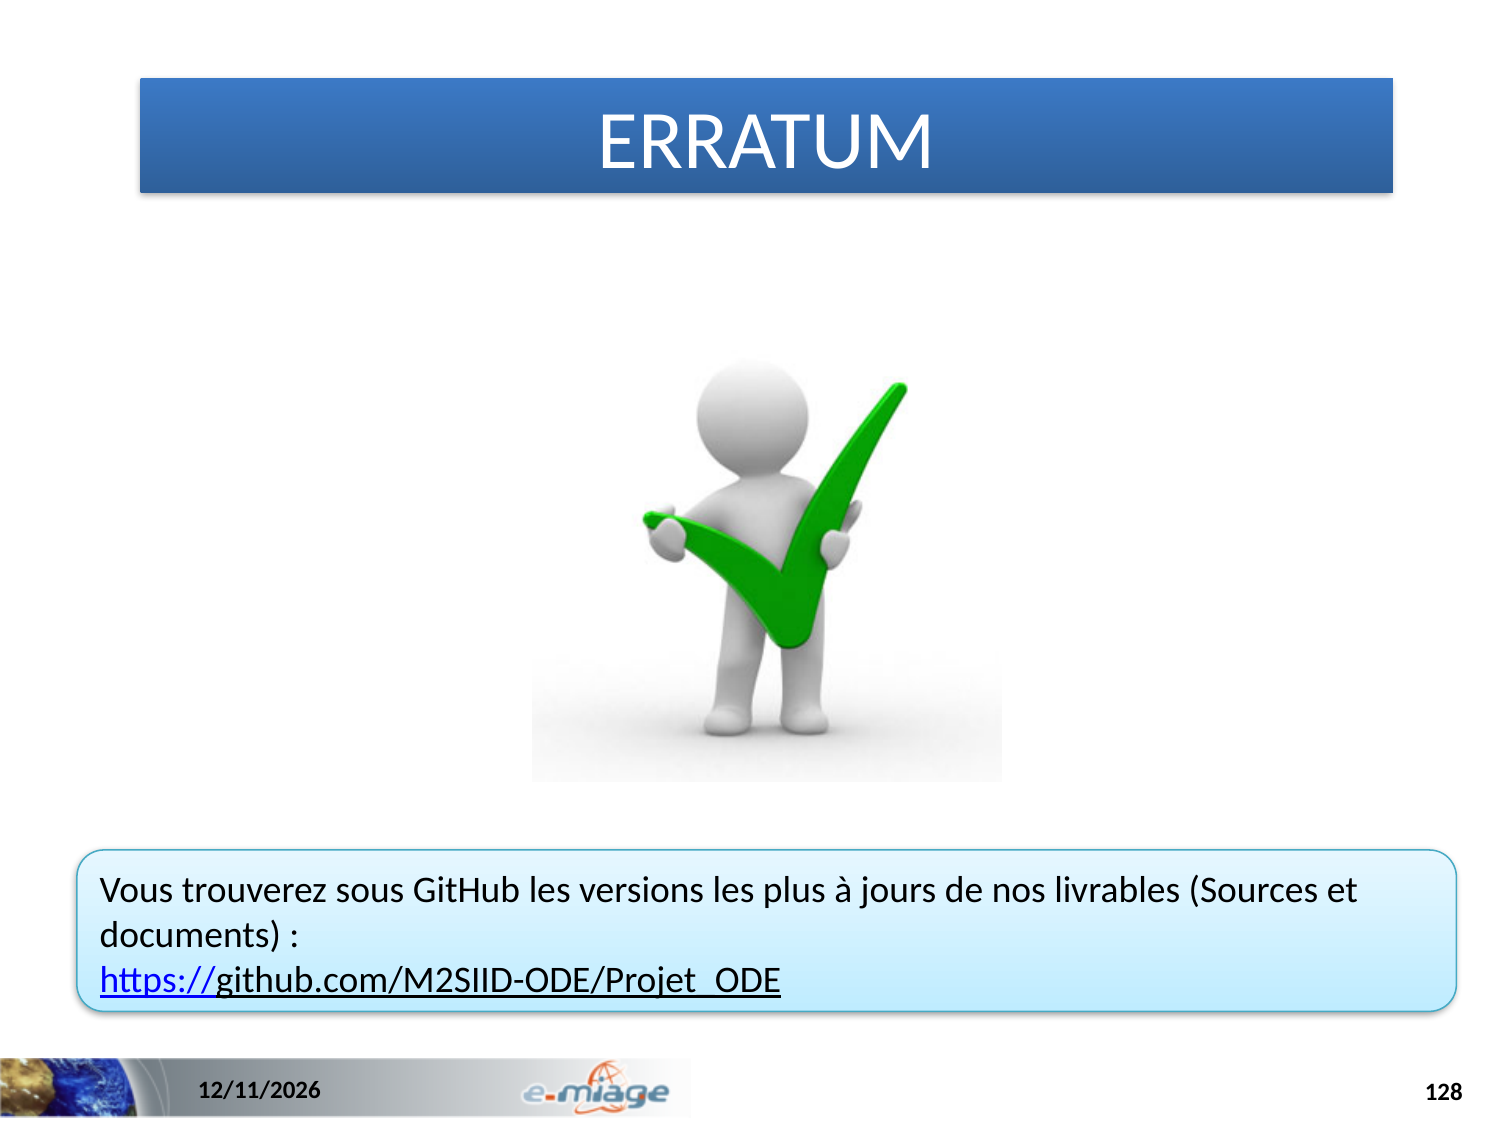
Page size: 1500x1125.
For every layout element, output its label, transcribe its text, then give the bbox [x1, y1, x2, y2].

text_box Vous trouverez sous GitHub les versions les plus à jours de nos livrables (Sources et documents) : https://github.com/M2SIID-ODE/Projet_ODE [76, 849, 1458, 1013]
text_box ERRATUM [140, 78, 1393, 193]
picture [532, 314, 1002, 782]
picture [0, 1058, 691, 1118]
